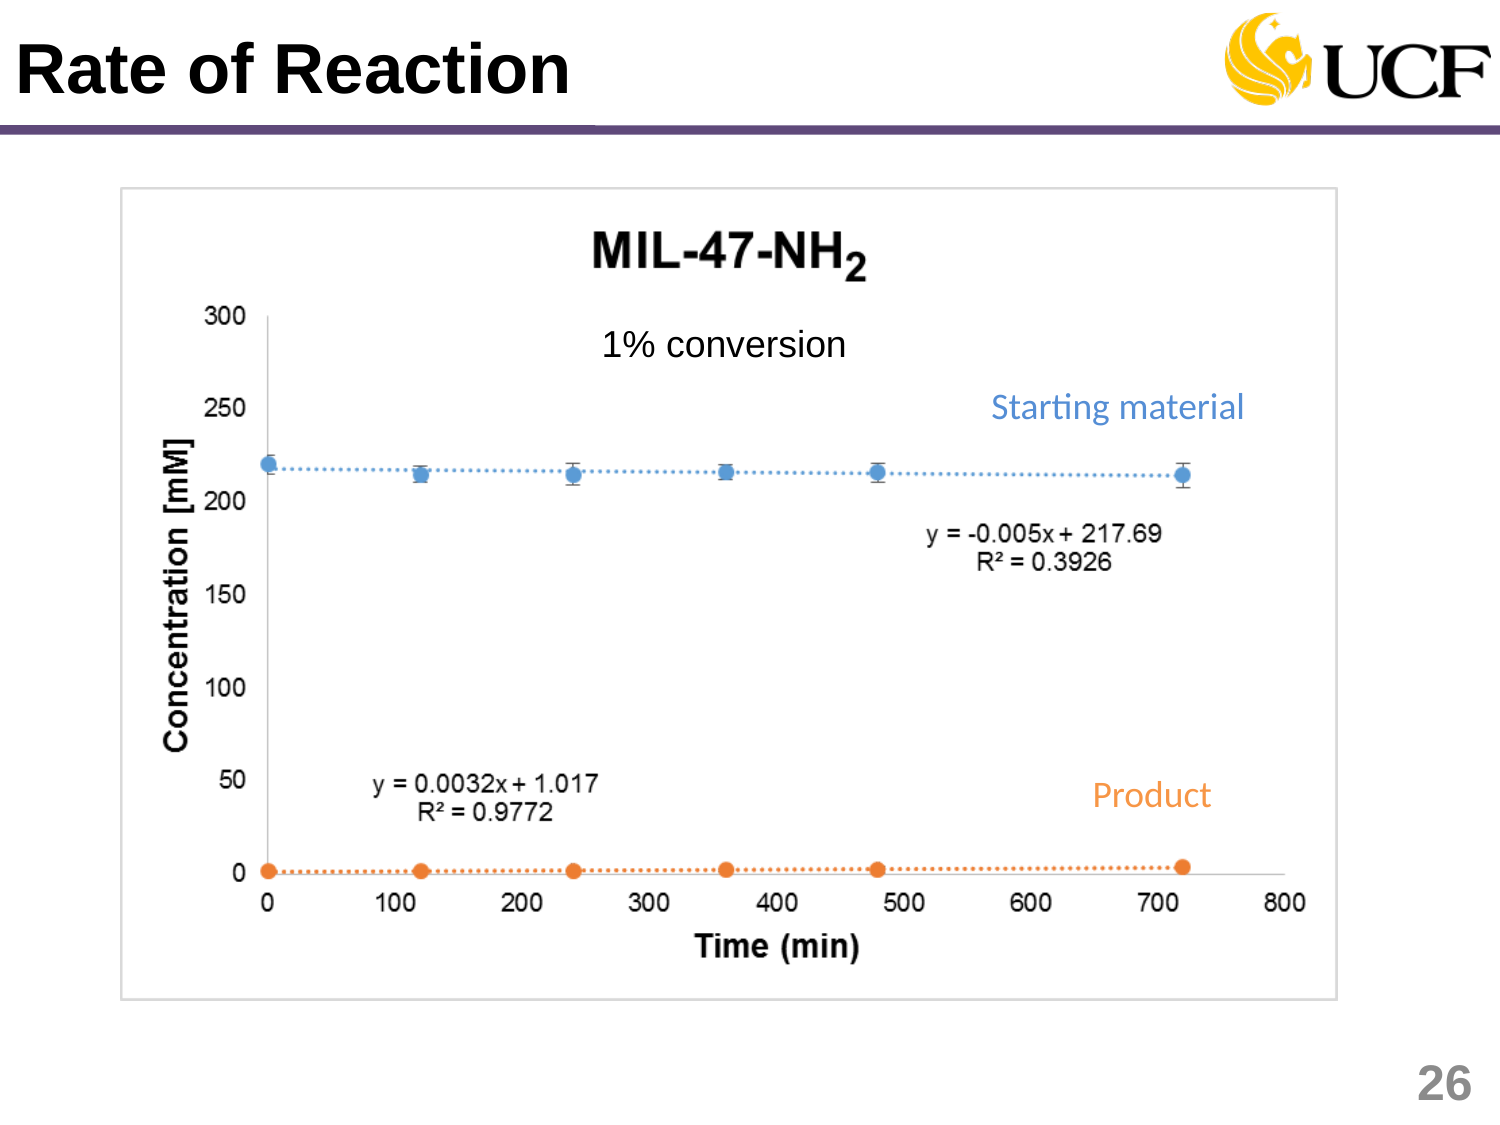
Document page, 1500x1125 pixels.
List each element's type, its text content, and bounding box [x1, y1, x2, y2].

title Rate of Reaction [0, 0, 1225, 129]
picture [1224, 12, 1492, 106]
slide_number 26 [1137, 1050, 1488, 1110]
picture [119, 187, 1338, 1001]
